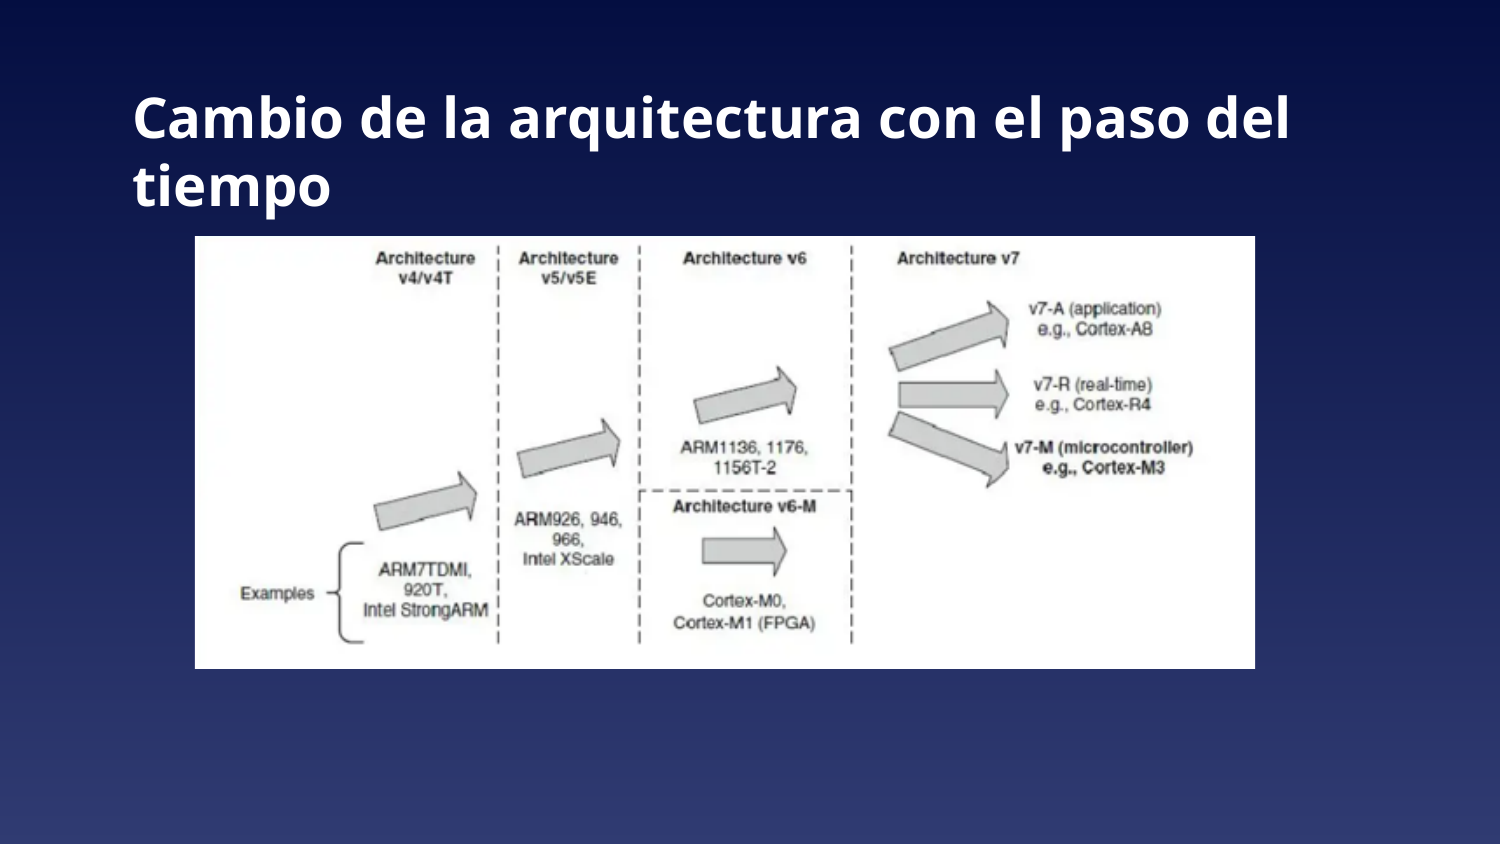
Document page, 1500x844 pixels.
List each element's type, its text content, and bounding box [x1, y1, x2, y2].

picture [194, 236, 1256, 669]
title Cambio de la arquitectura con el paso del tiempo [116, 102, 1383, 197]
